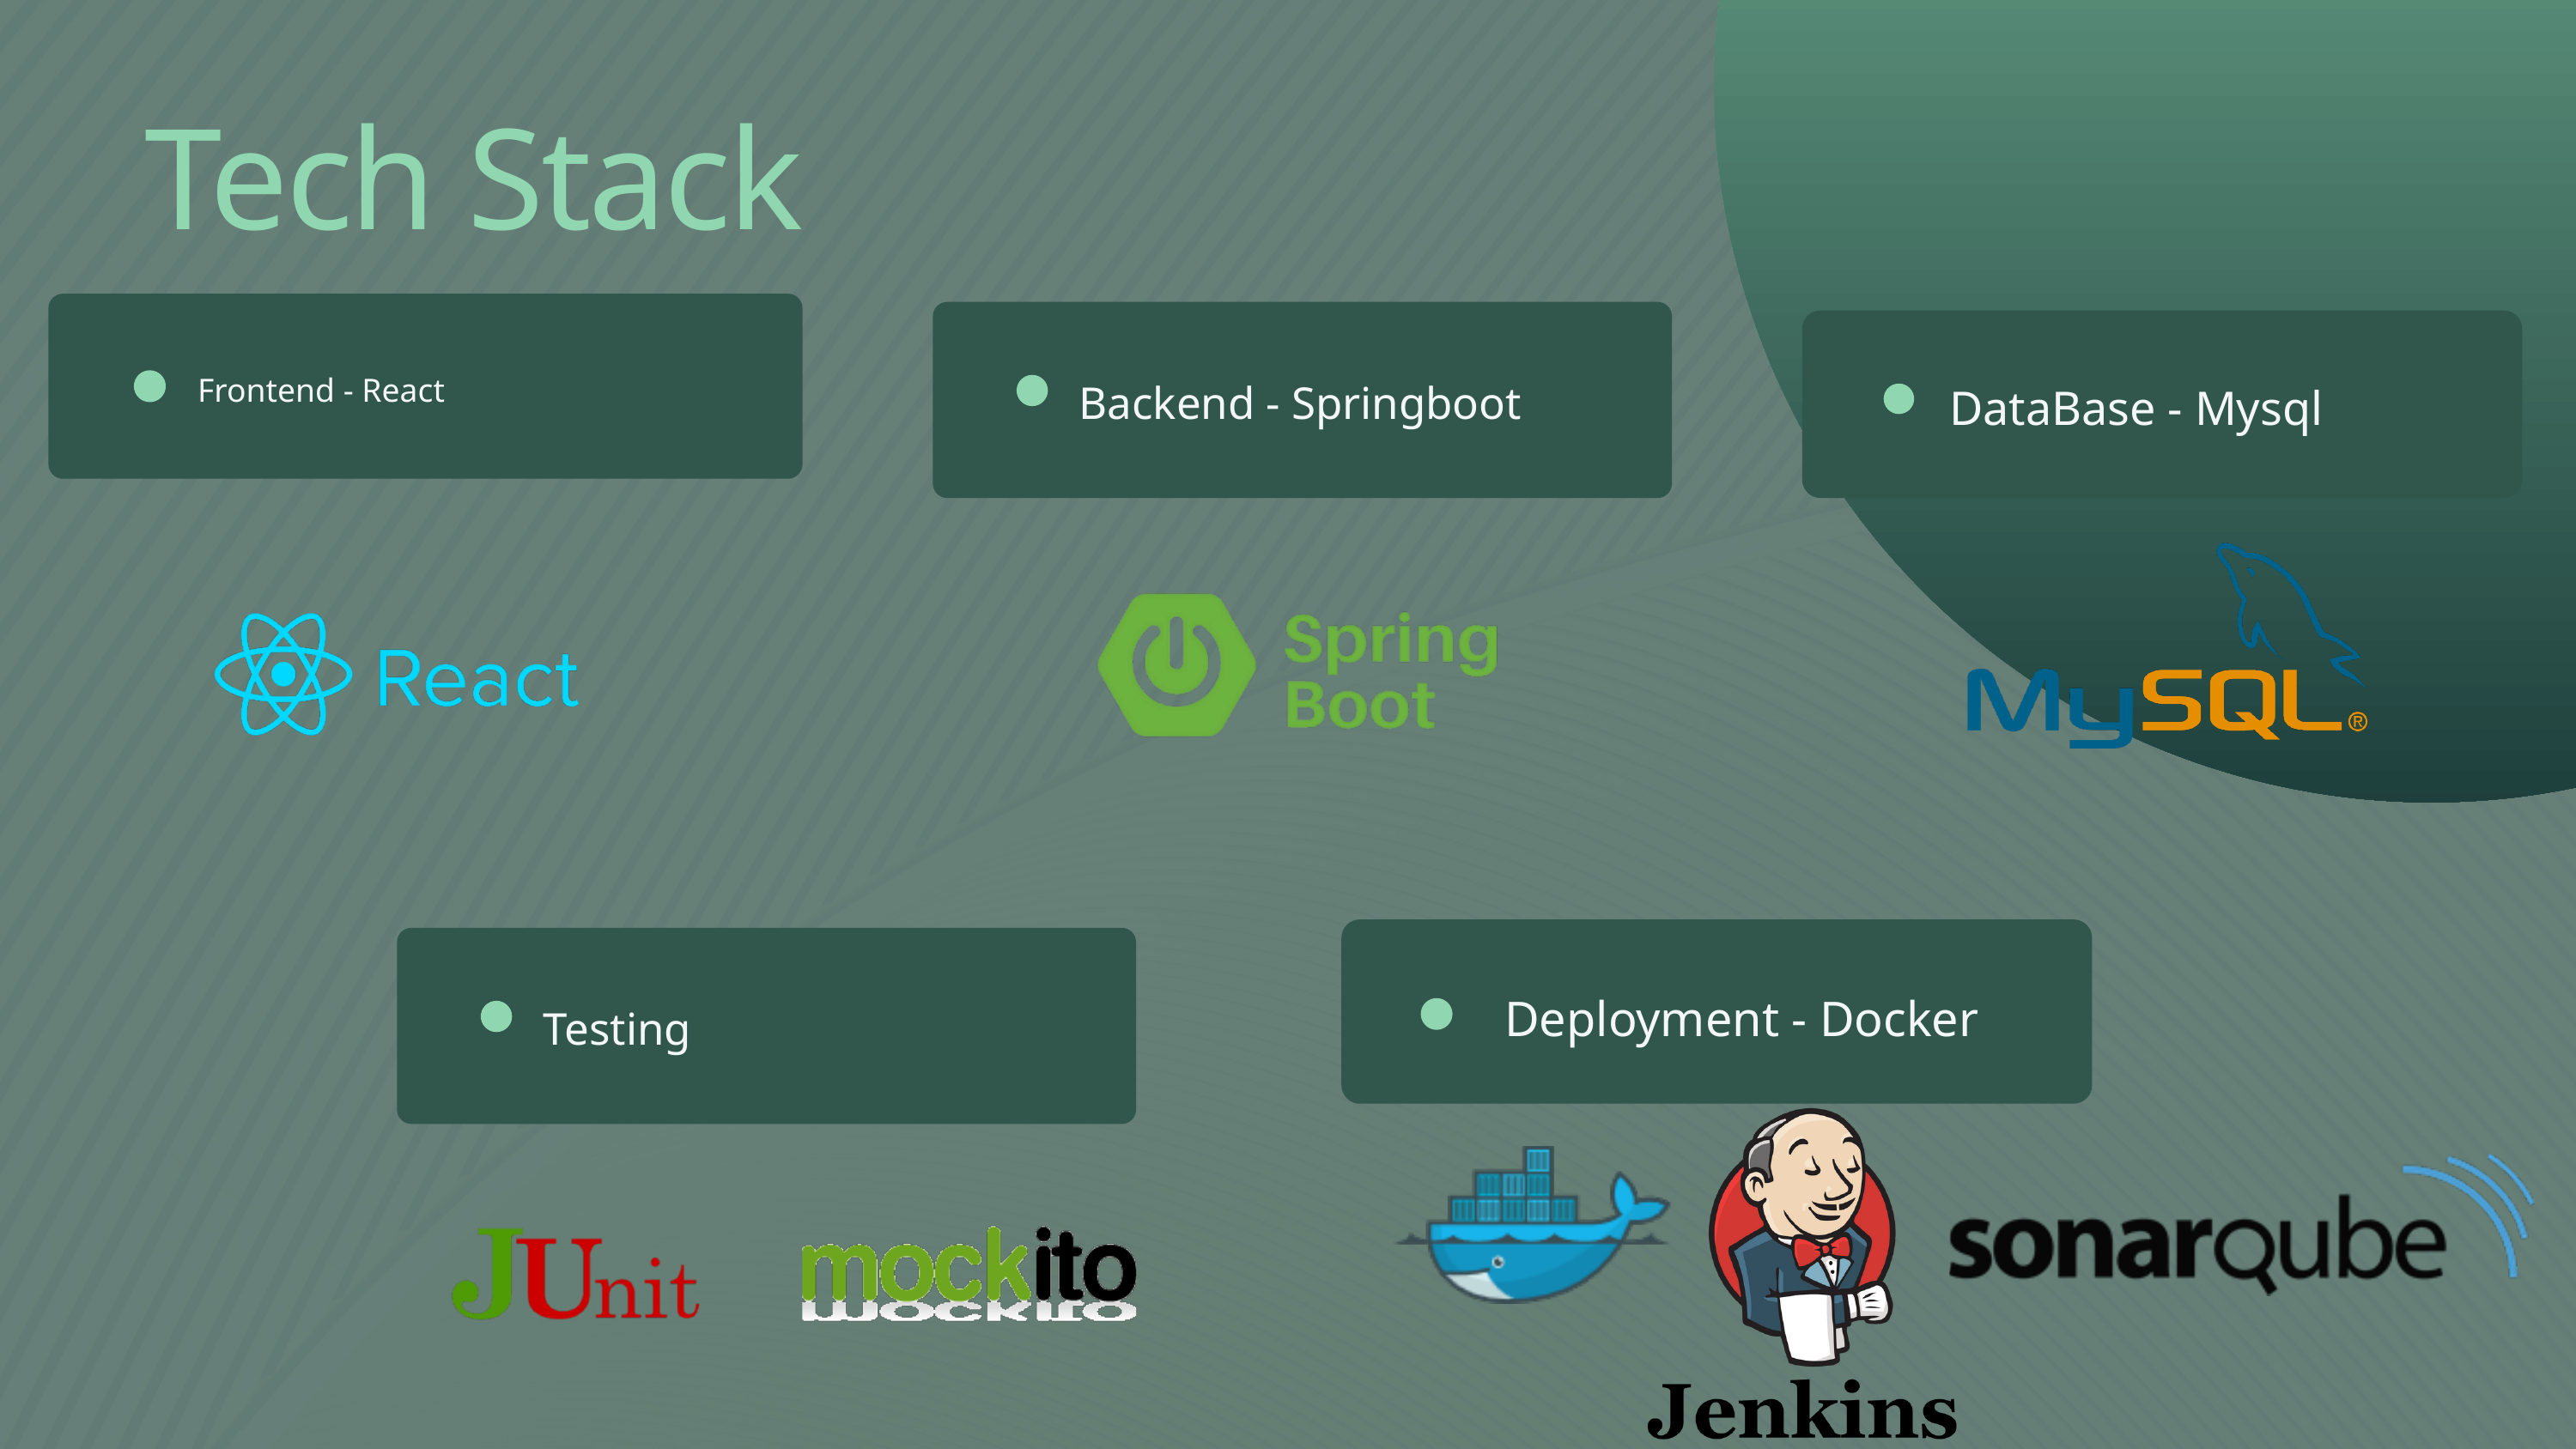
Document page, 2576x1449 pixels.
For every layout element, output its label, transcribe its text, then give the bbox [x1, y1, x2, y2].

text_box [1420, 997, 1453, 1030]
text_box [0, 0, 2576, 1449]
text_box Tech Stack [144, 76, 1065, 258]
text_box [213, 610, 580, 739]
text_box [2114, 1154, 2535, 1297]
text_box [1490, 1098, 2114, 1449]
text_box [1080, 592, 1559, 739]
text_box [1883, 383, 1915, 415]
text_box [1392, 1146, 1490, 1304]
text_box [1340, 919, 2093, 1104]
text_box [397, 927, 1137, 1125]
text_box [1801, 310, 2523, 499]
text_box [48, 293, 803, 479]
text_box [802, 1173, 1137, 1376]
text_box [447, 1146, 704, 1403]
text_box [1714, 0, 2576, 803]
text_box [933, 301, 1673, 499]
